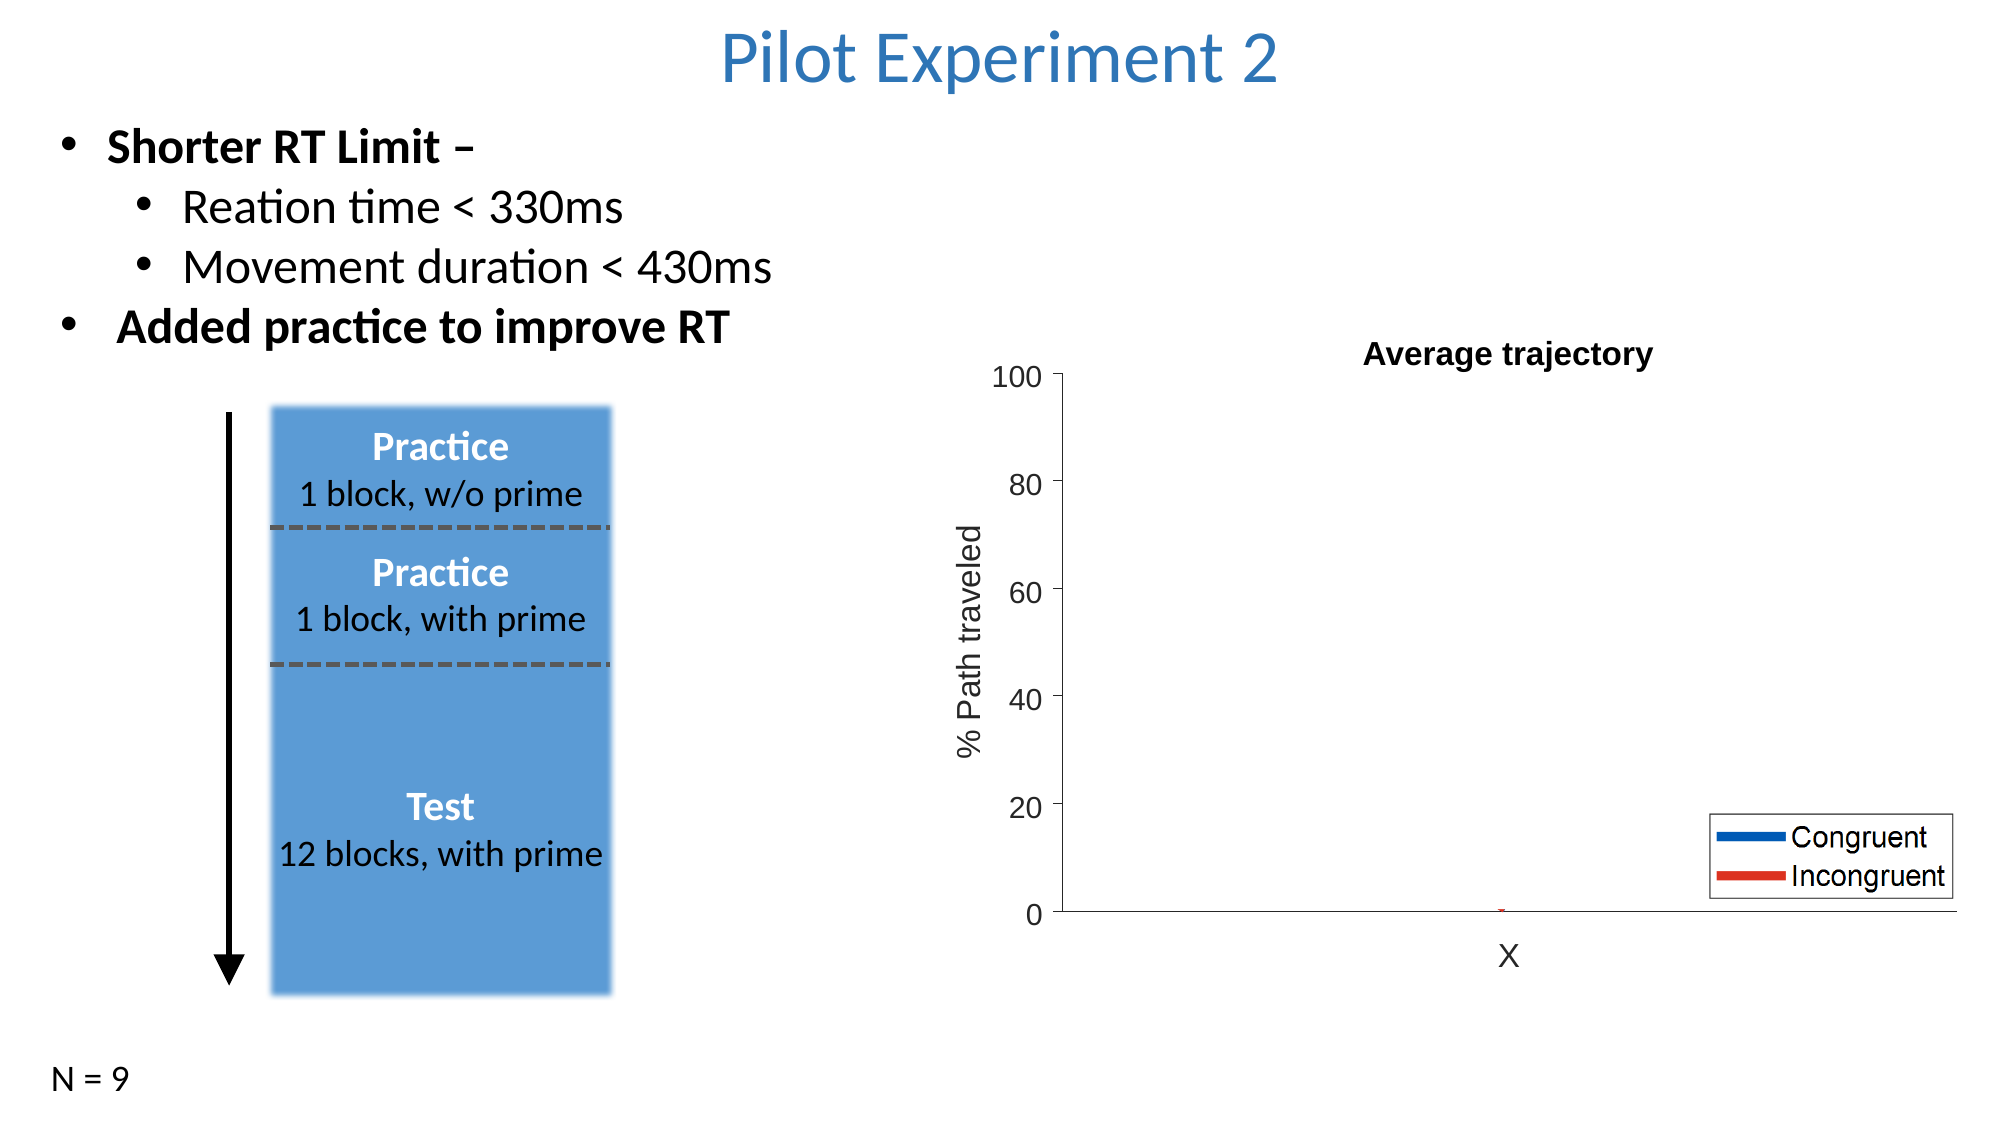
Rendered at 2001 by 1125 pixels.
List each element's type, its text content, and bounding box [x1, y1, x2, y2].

picture [944, 337, 1983, 986]
text_box Shorter RT Limit – Reation time < 330ms Movement duration < 430ms Added practice to improve RT [45, 105, 849, 421]
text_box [1082, 351, 1945, 910]
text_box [229, 400, 633, 1002]
text_box N = 9 [36, 1046, 559, 1107]
text_box Pilot Experiment 2 [0, 0, 2000, 105]
